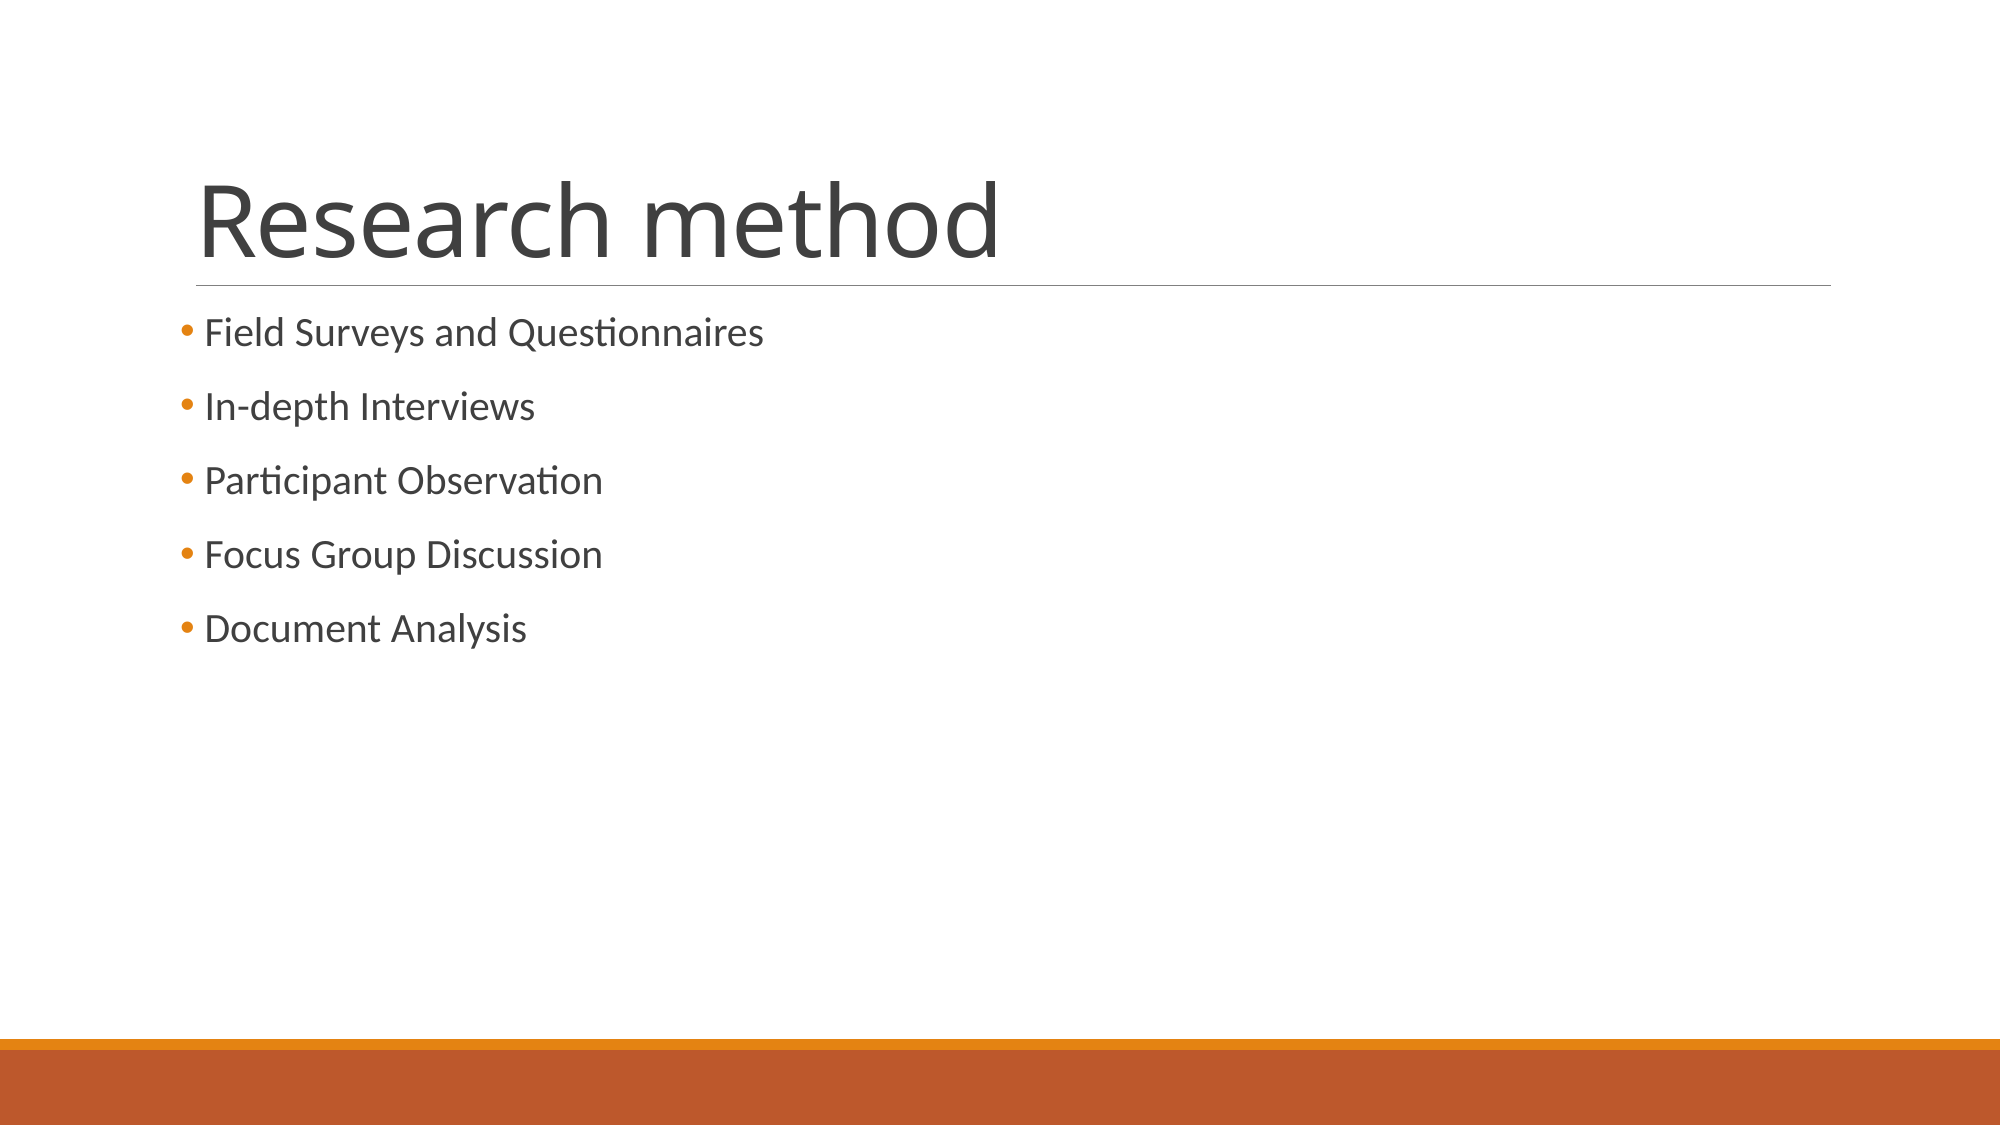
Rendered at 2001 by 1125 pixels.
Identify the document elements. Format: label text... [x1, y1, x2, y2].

list Field Surveys and Questionnaires In-depth Interviews Participant Observation Focus Group Discussion Document Analysis [180, 302, 1830, 963]
title Research method [180, 47, 1830, 285]
